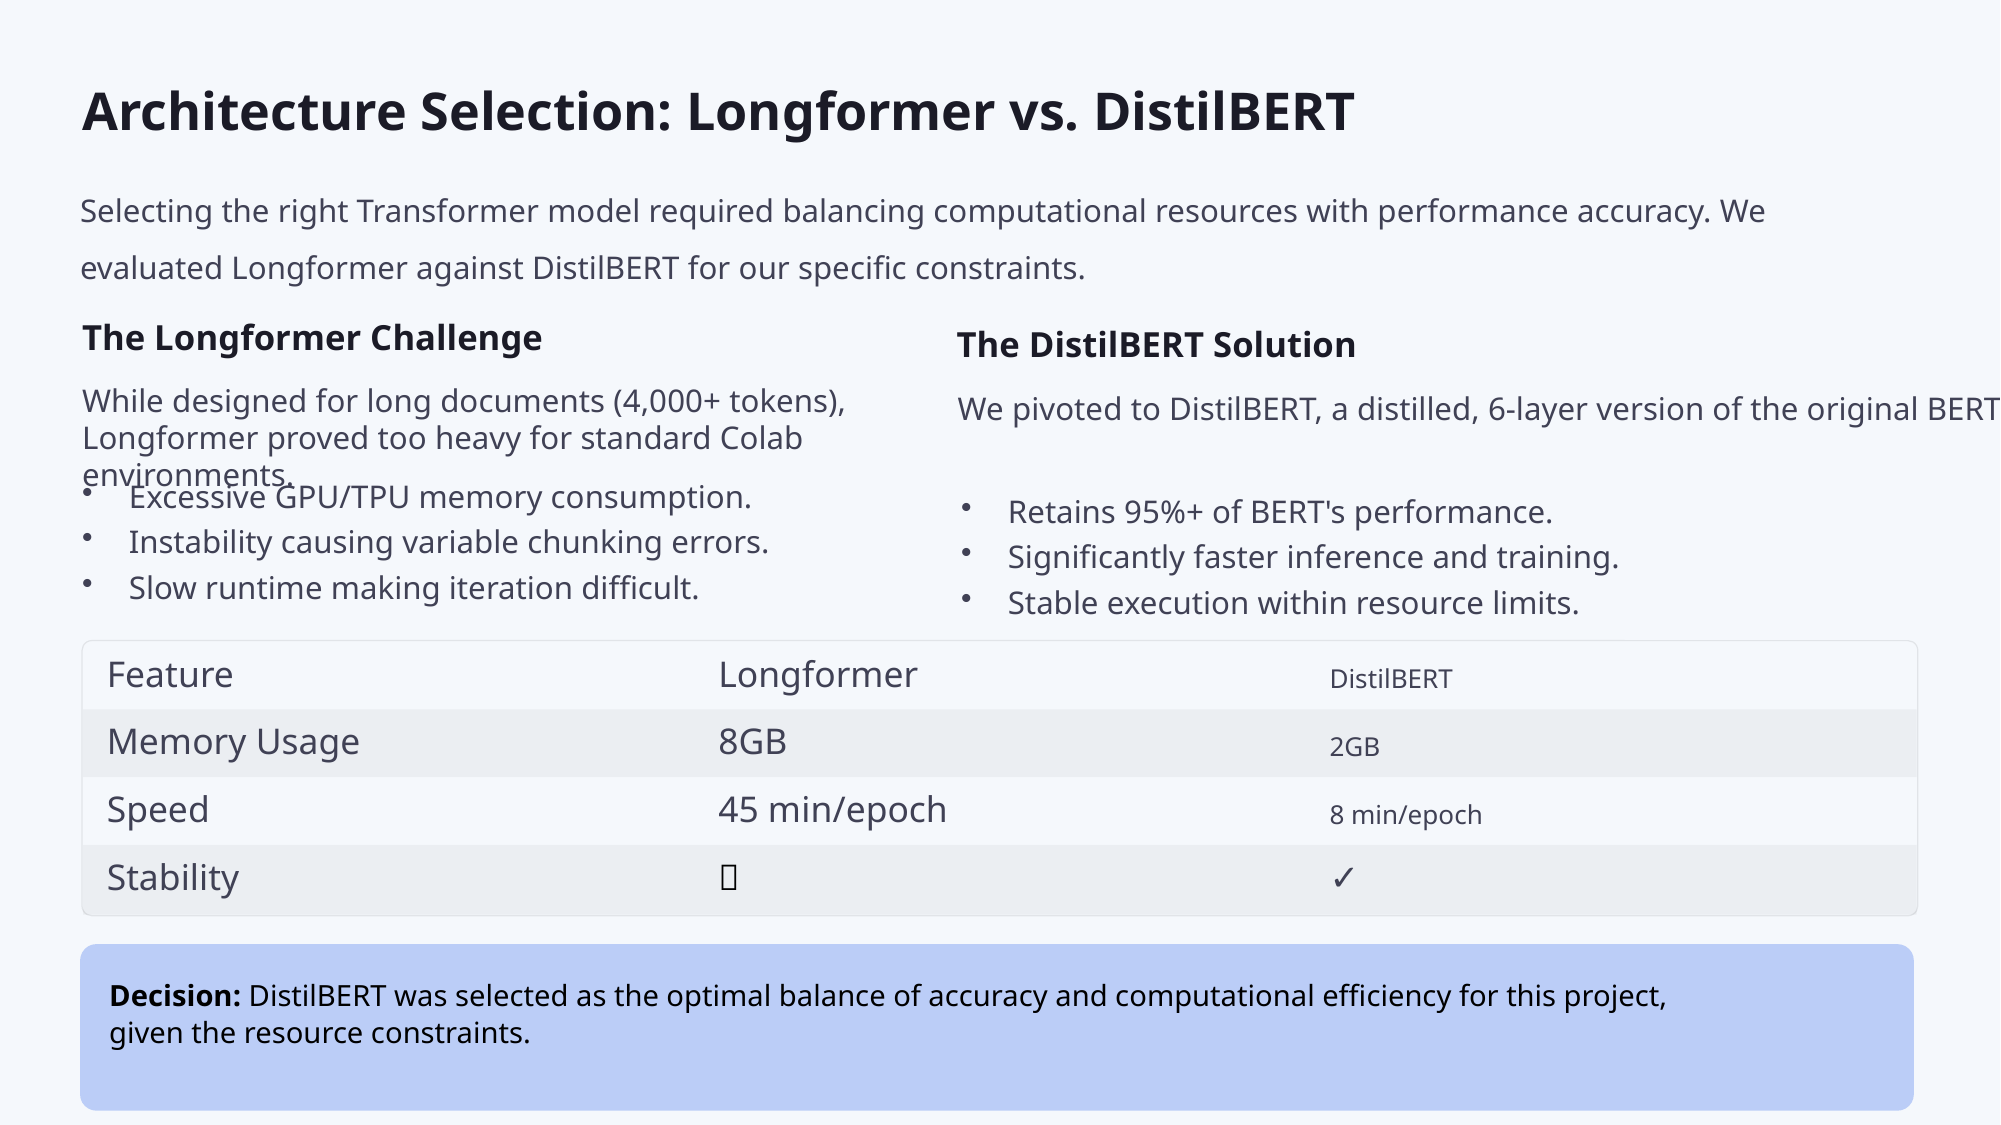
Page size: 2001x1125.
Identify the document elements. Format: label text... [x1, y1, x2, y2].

text_box Speed [106, 792, 671, 830]
text_box Selecting the right Transformer model required balancing computational resources with performance accuracy. We evaluated Longformer against DistilBERT for our specific constraints. [80, 172, 1916, 248]
text_box 8 min/epoch [1329, 792, 1894, 830]
text_box DistilBERT [1329, 656, 1894, 695]
text_box [83, 777, 1917, 844]
text_box Stability [106, 860, 671, 898]
text_box Slow runtime making iteration difficult. [82, 568, 972, 607]
text_box Memory Usage [106, 724, 671, 763]
text_box 2GB [1329, 724, 1894, 763]
text_box Architecture Selection: Longformer vs. DistilBERT [82, 83, 1228, 142]
text_box Instability causing variable chunking errors. [82, 522, 972, 561]
text_box Retains 95%+ of BERT's performance. [961, 491, 1851, 530]
text_box Stable execution within resource limits. [961, 583, 1851, 621]
text_box The Longformer Challenge [82, 313, 547, 358]
text_box ❌ [718, 860, 1282, 900]
text_box Significantly faster inference and training. [961, 537, 1851, 576]
text_box The DistilBERT Solution [956, 321, 1368, 366]
text_box While designed for long documents (4,000+ tokens), Longformer proved too heavy for standard Colab environments. [82, 381, 972, 457]
text_box ✓ [1329, 860, 1894, 898]
text_box [80, 944, 1914, 1111]
text_box Longformer [718, 656, 1282, 695]
text_box [83, 709, 1917, 777]
text_box Decision: DistilBERT was selected as the optimal balance of accuracy and computational efficiency for this project, given the resource constraints. [109, 974, 1974, 1125]
text_box 45 min/epoch [718, 792, 1282, 830]
text_box Excessive GPU/TPU memory consumption. [82, 477, 972, 515]
text_box Feature [106, 656, 671, 695]
text_box We pivoted to DistilBERT, a distilled, 6-layer version of the original BERT model. [957, 388, 1699, 465]
text_box [83, 641, 1917, 709]
text_box 8GB [718, 724, 1282, 763]
text_box [83, 844, 1917, 915]
